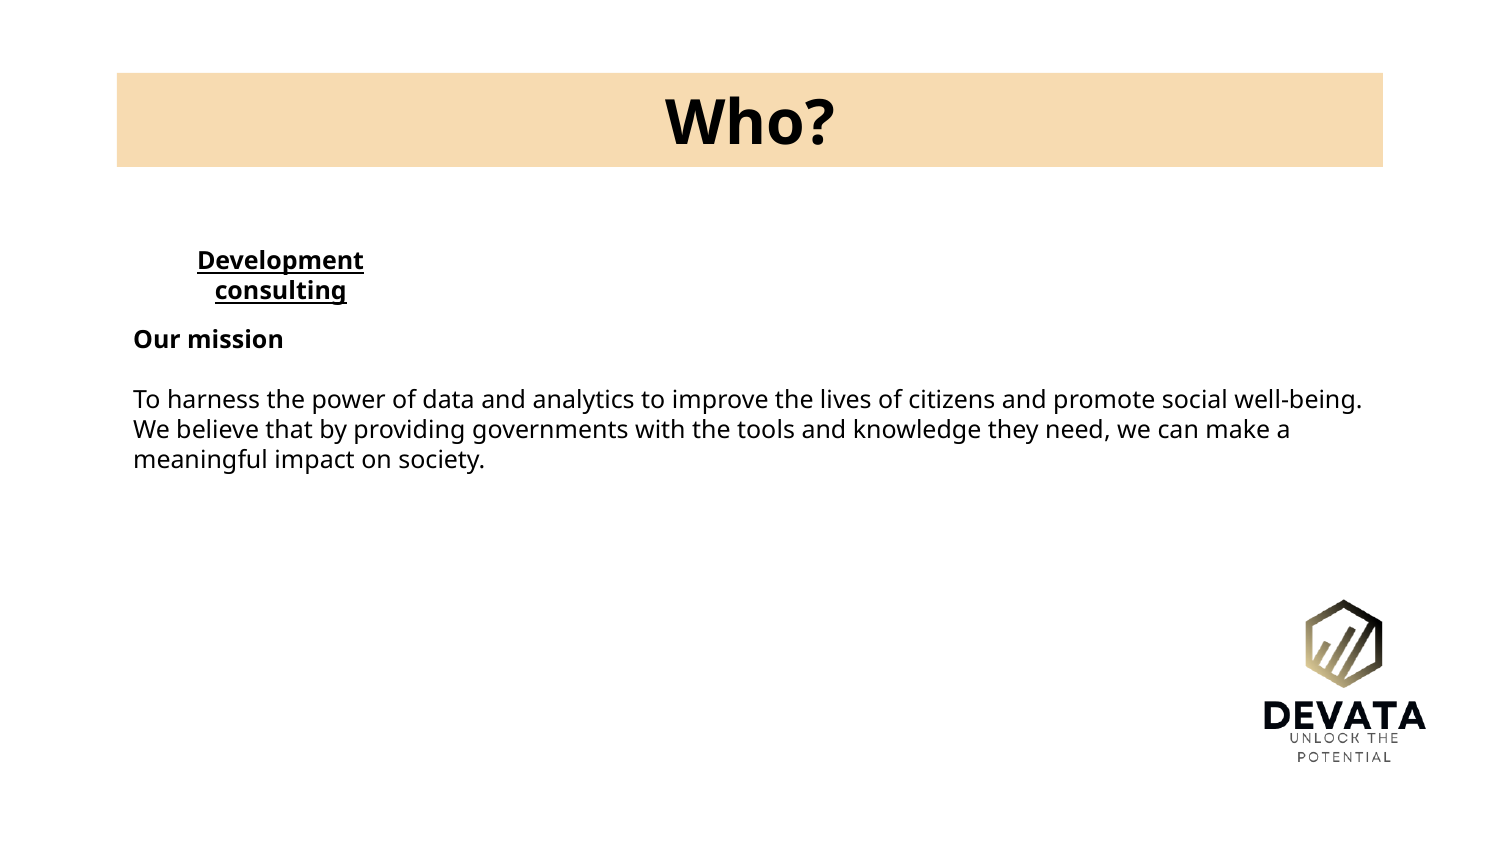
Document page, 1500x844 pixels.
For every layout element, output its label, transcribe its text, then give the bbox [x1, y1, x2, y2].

title Who? [116, 72, 1383, 167]
picture [1253, 586, 1434, 771]
text_box Our mission To harness the power of data and analytics to improve the lives of citizens and promote social well-being. We believe that by providing governments with the tools and knowledge they need, we can make a meaningful impact on society. [118, 300, 1382, 497]
text_box Development consulting [114, 229, 447, 320]
